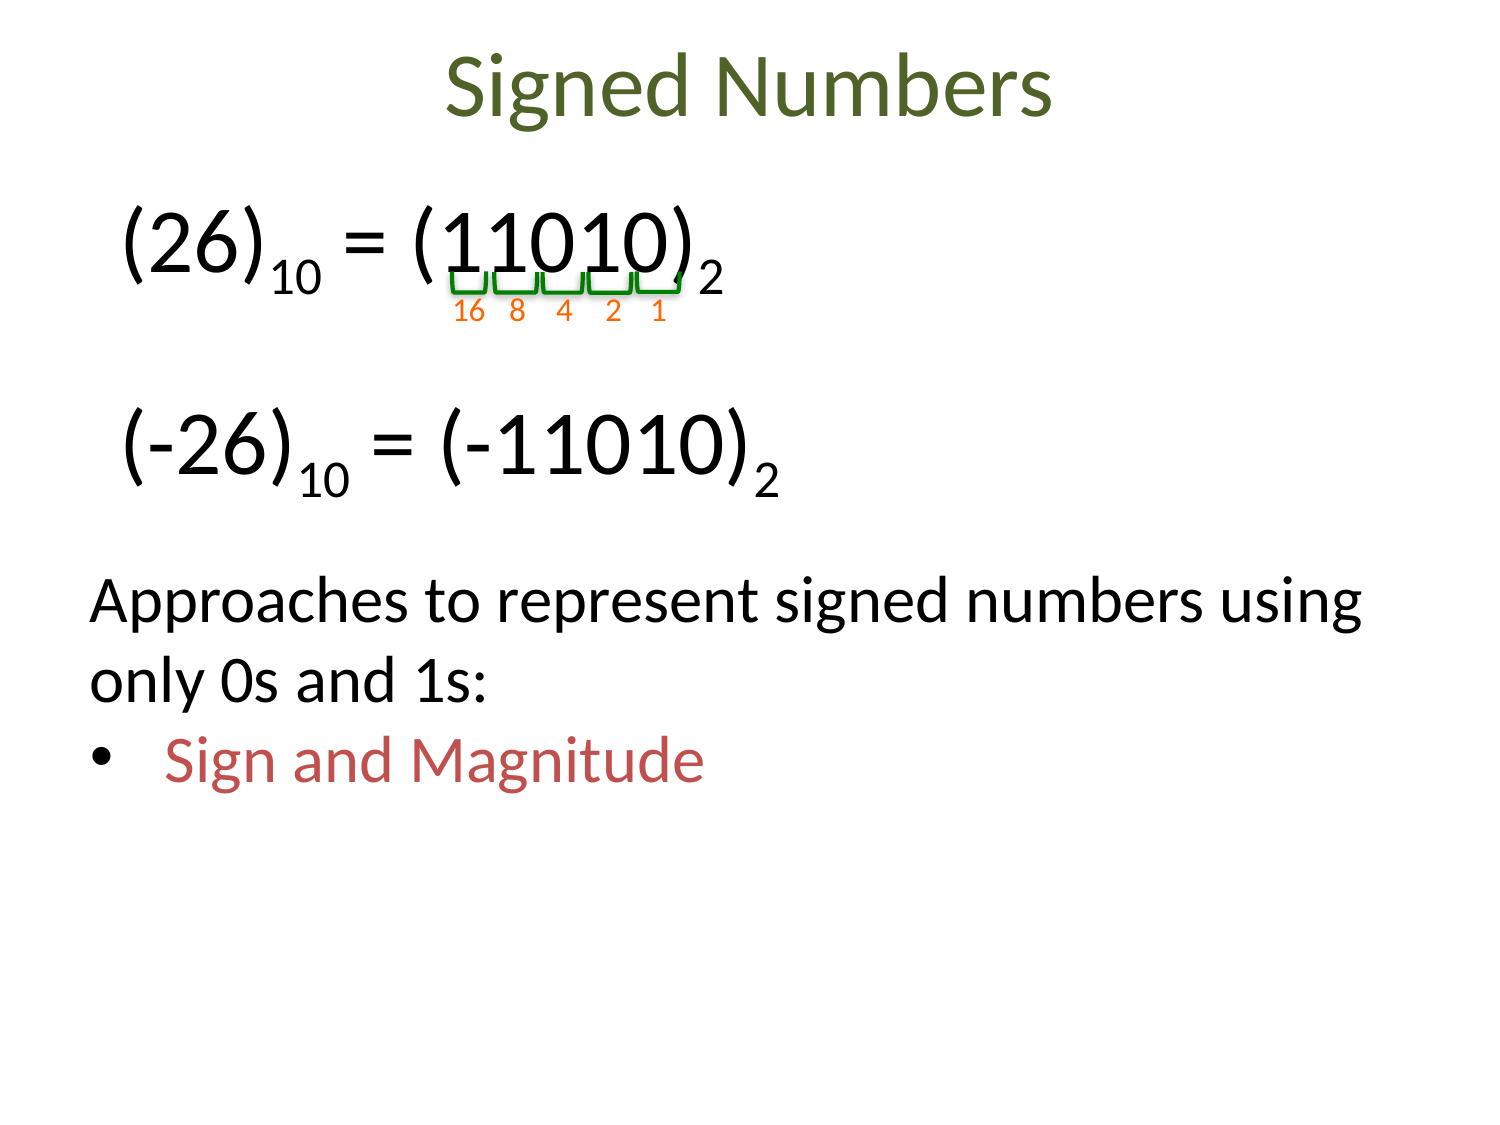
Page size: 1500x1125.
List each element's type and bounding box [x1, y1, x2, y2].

text_box [29, 374, 1500, 883]
list [29, 172, 1500, 374]
title [75, 0, 1425, 174]
text_box [420, 271, 708, 336]
